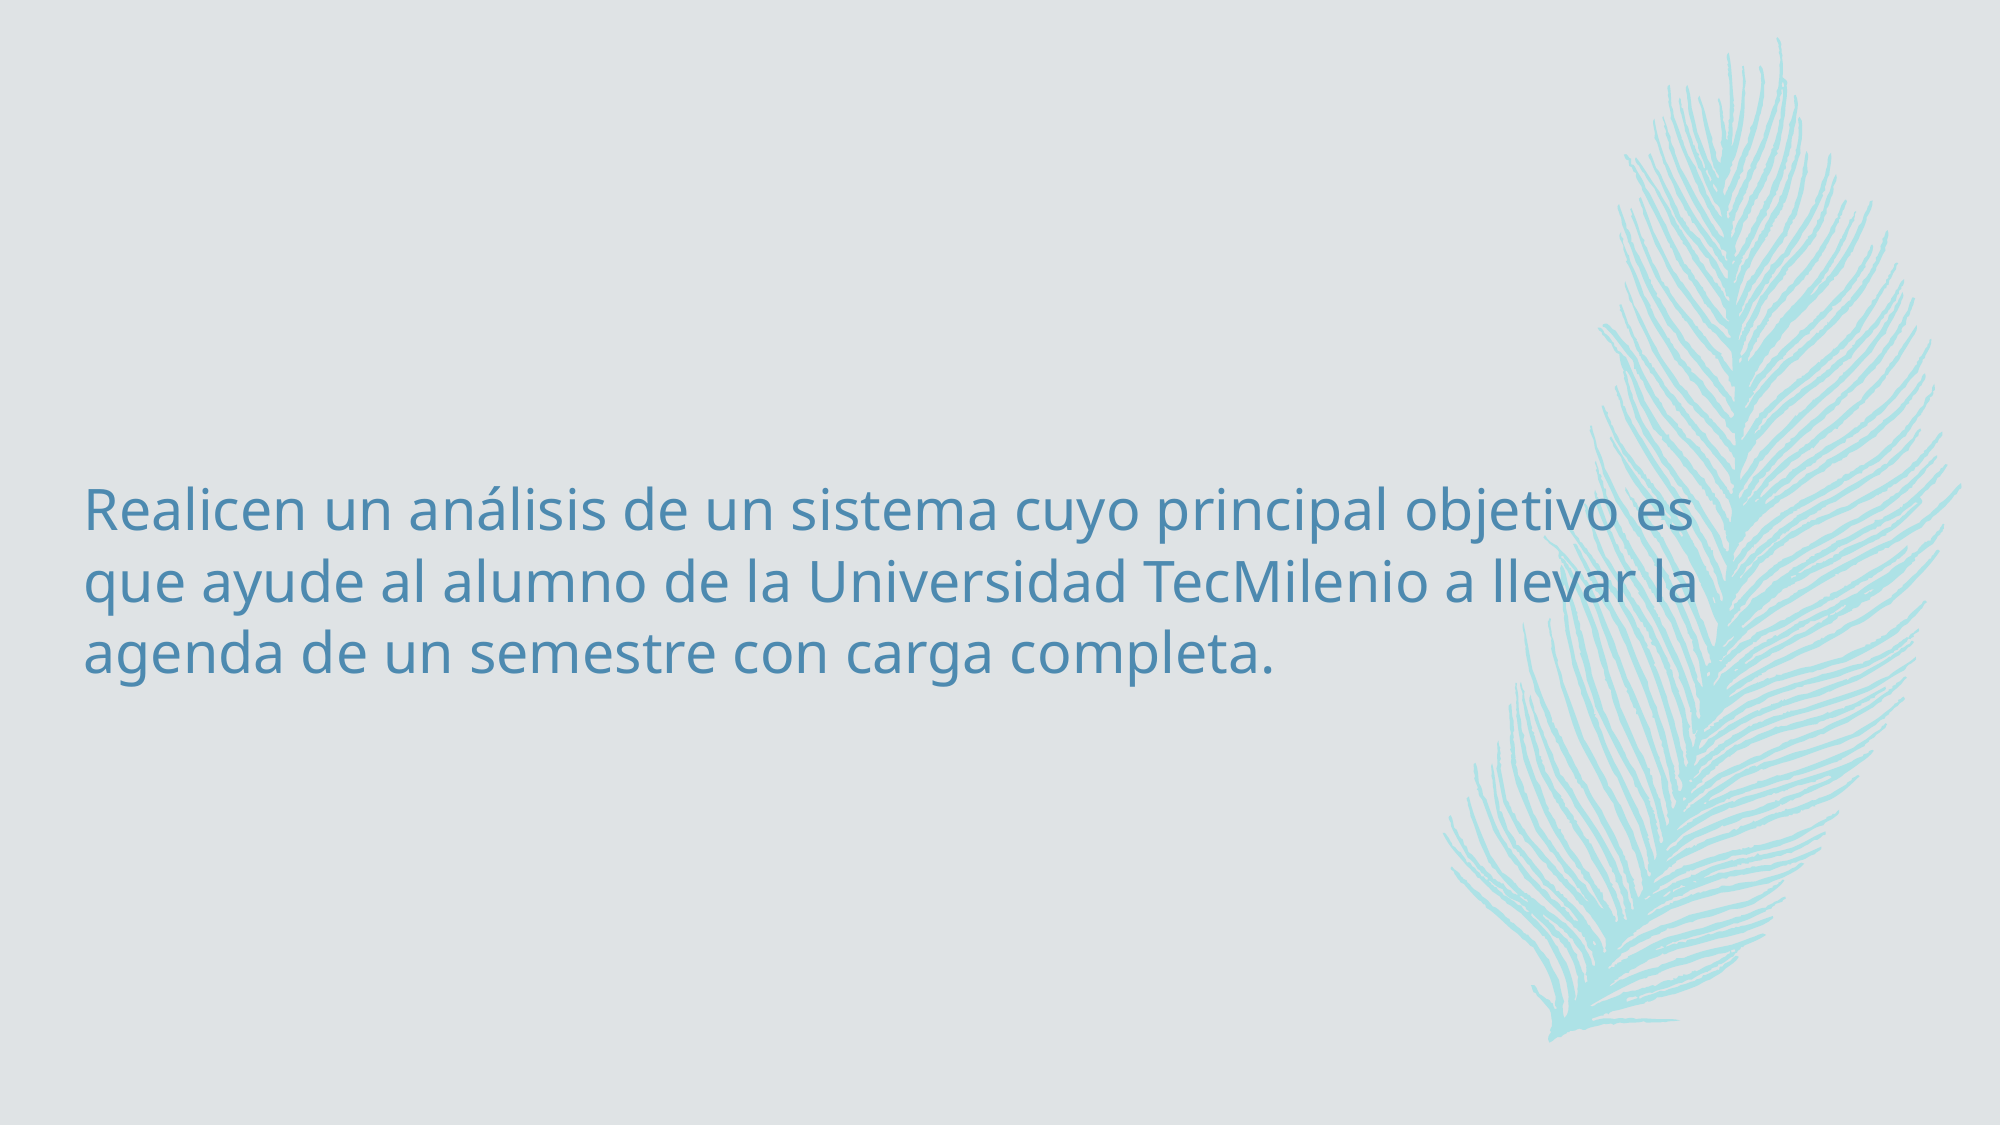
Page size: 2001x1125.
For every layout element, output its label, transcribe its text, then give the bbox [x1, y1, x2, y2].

title Realicen un análisis de un sistema cuyo principal objetivo es que ayude al alumno de la Universidad TecMilenio a llevar la agenda de un semestre con carga completa. [68, 415, 1717, 693]
